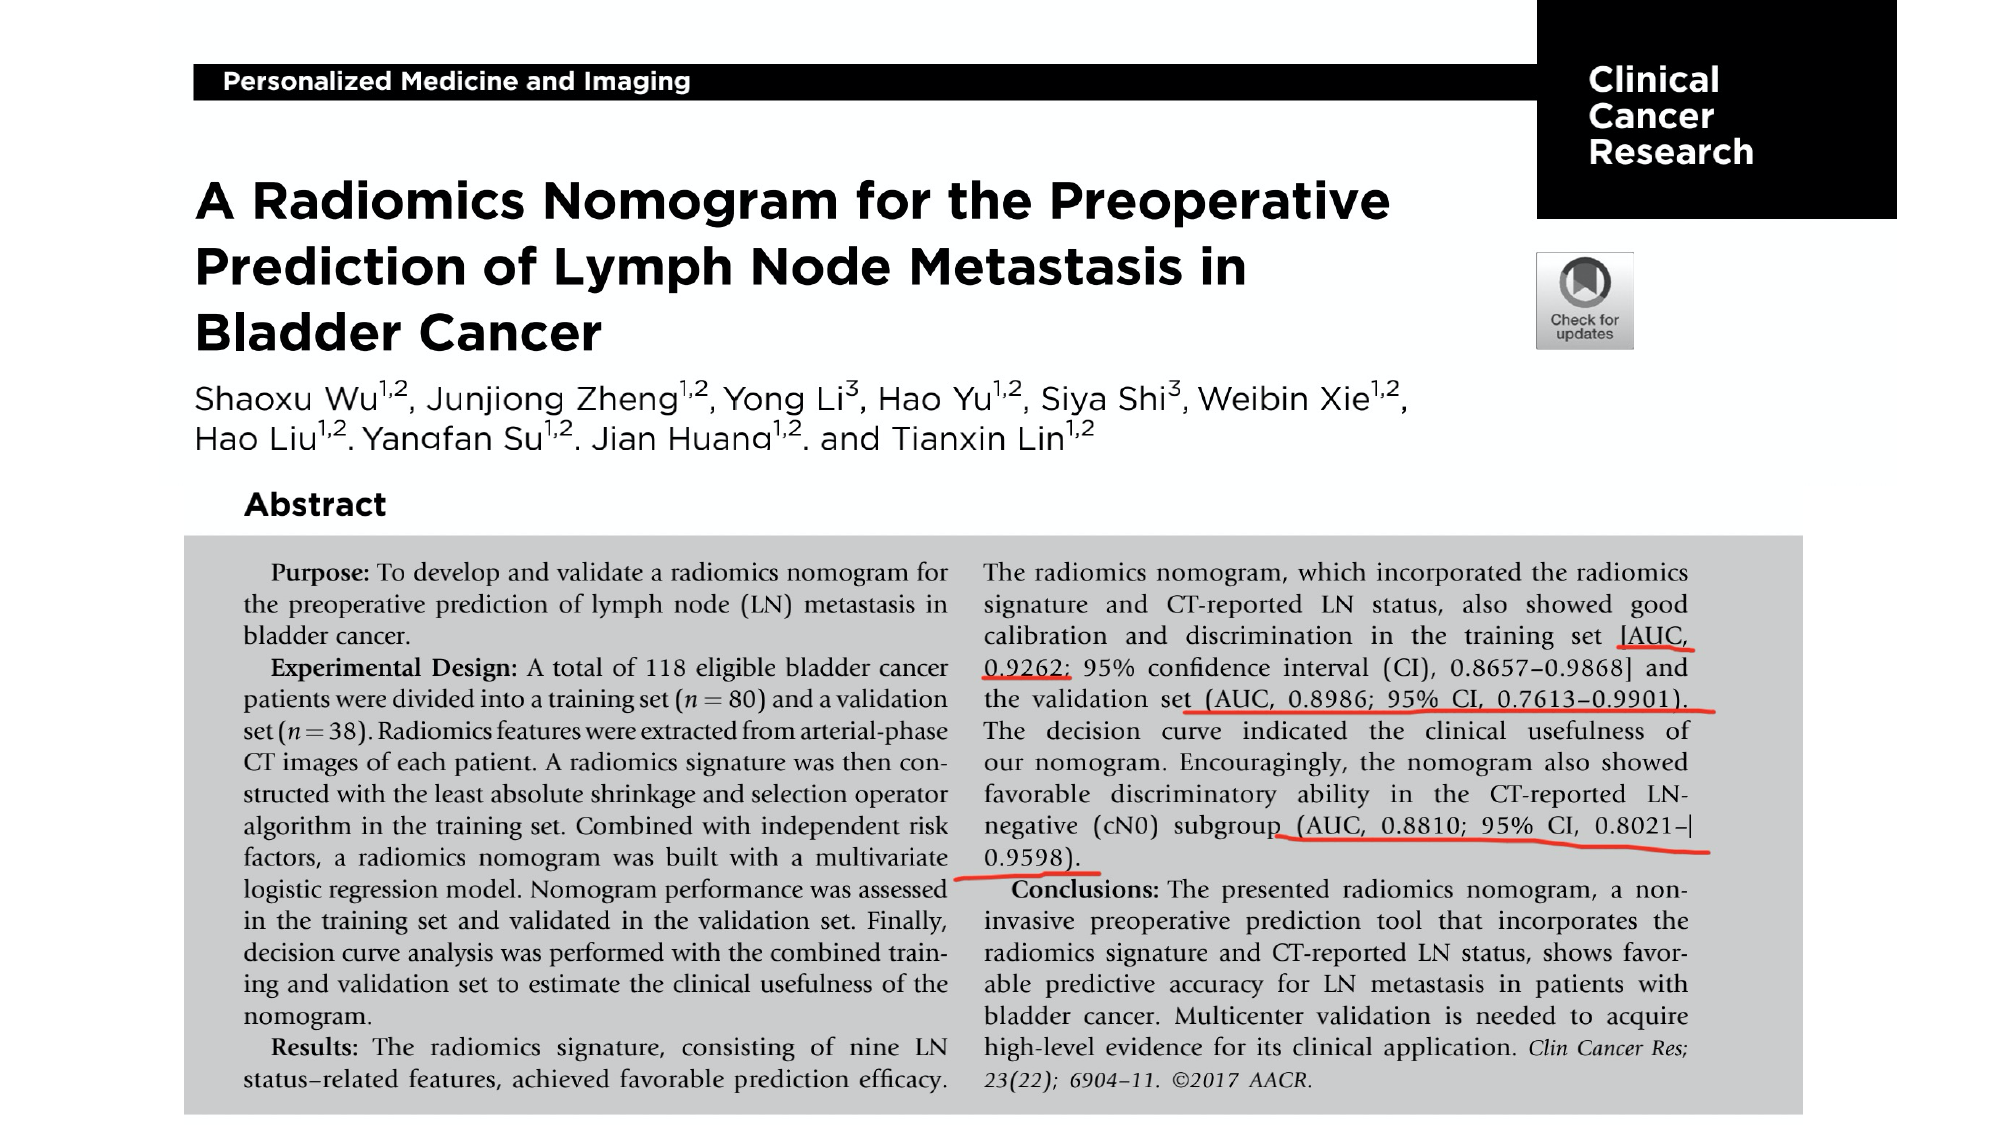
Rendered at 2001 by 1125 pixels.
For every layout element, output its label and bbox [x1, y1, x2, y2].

picture [159, 0, 1897, 1125]
